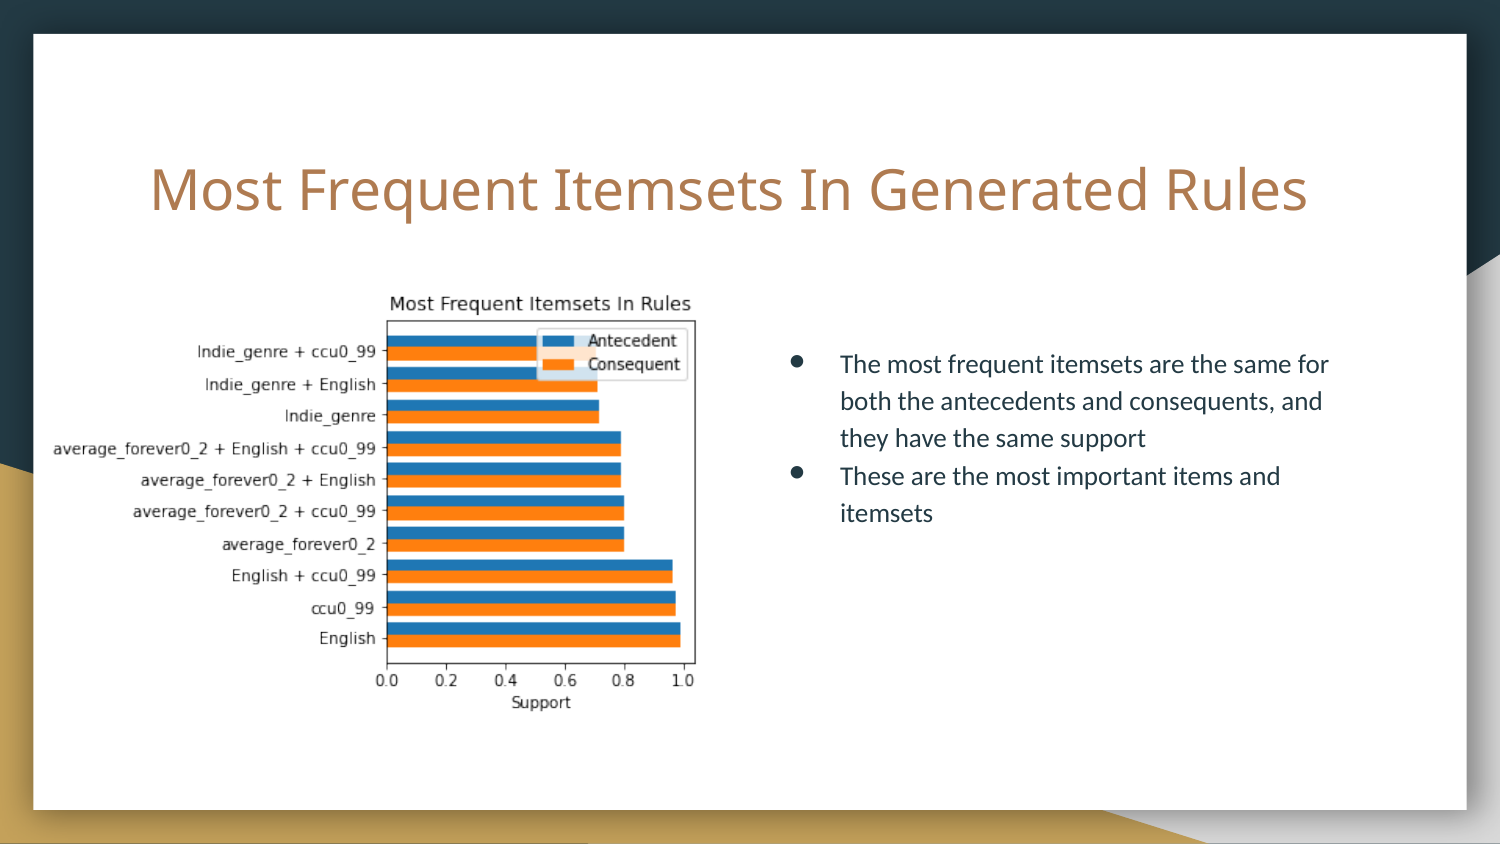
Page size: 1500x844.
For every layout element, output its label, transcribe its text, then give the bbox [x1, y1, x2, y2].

title Most Frequent Itemsets In Generated Rules [134, 138, 1366, 296]
picture [35, 277, 712, 729]
list The most frequent itemsets are the same for both the antecedents and consequents, and they have the same support These are the most important items and itemsets [750, 326, 1366, 729]
